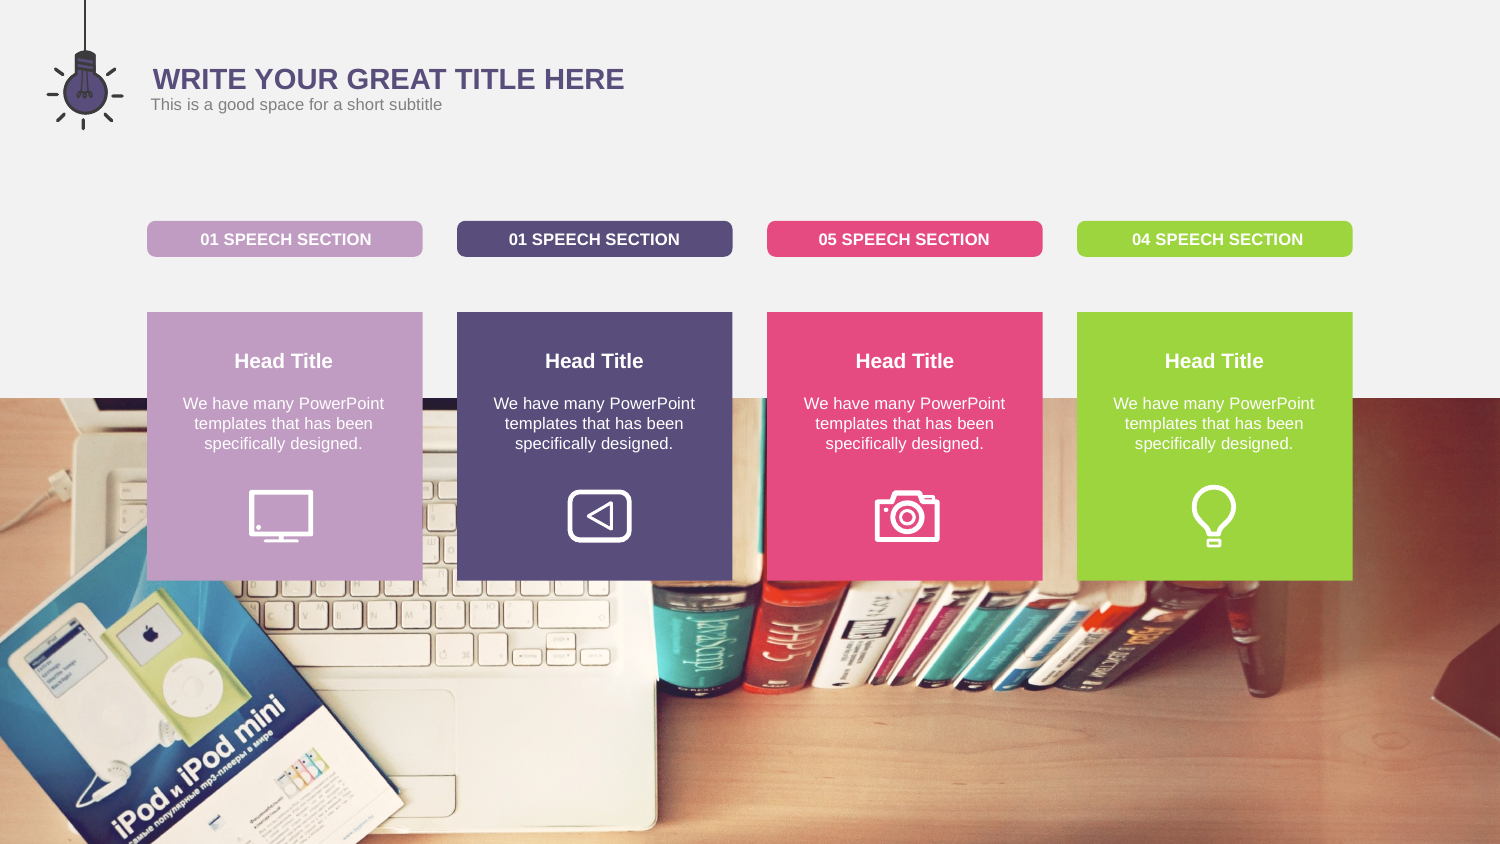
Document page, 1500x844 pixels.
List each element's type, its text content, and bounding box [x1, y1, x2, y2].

text_box 04 SPEECH SECTION [1117, 221, 1319, 256]
text_box [767, 312, 1043, 581]
text_box This is a good space for a short subtitle [135, 86, 458, 122]
text_box [1206, 538, 1222, 548]
text_box [457, 312, 733, 581]
text_box WRITE YOUR GREAT TITLE HERE [138, 52, 641, 103]
text_box [249, 489, 314, 543]
text_box Head Title We have many PowerPoint templates that has been specifically designed. [786, 348, 1024, 454]
text_box Head Title We have many PowerPoint templates that has been specifically designed. [476, 348, 713, 454]
text_box 05 SPEECH SECTION [803, 221, 1005, 256]
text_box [46, 0, 124, 131]
text_box [1077, 220, 1353, 257]
text_box [147, 220, 423, 257]
text_box [1191, 484, 1237, 537]
text_box [874, 490, 940, 542]
text_box Head Title We have many PowerPoint templates that has been specifically designed. [1096, 348, 1333, 454]
text_box 01 SPEECH SECTION [185, 221, 387, 256]
text_box [457, 220, 733, 257]
text_box 01 SPEECH SECTION [493, 221, 696, 256]
text_box Head Title We have many PowerPoint templates that has been specifically designed. [165, 348, 402, 454]
text_box [1077, 312, 1353, 581]
text_box [0, 398, 1500, 844]
text_box [767, 220, 1043, 257]
text_box [147, 312, 423, 581]
text_box [567, 489, 632, 543]
